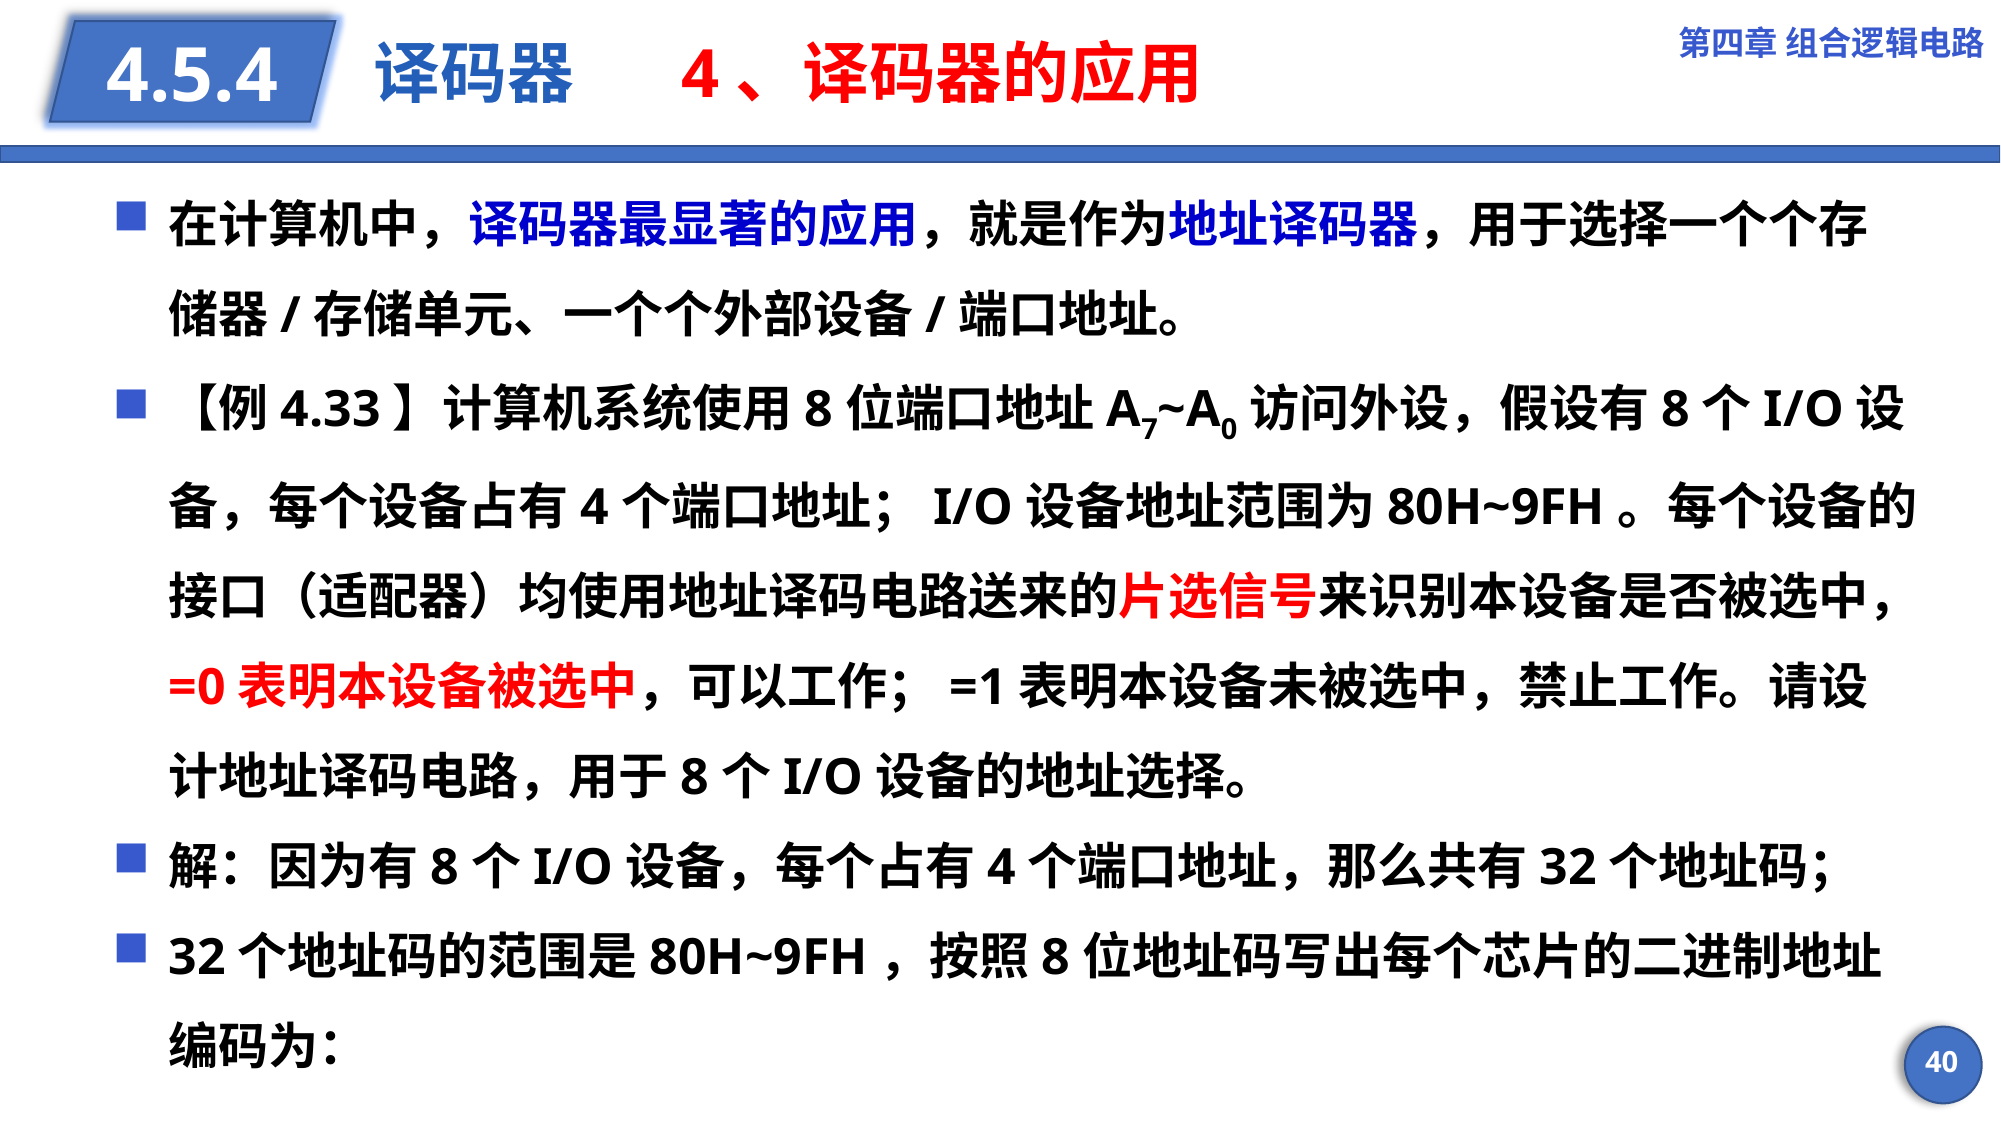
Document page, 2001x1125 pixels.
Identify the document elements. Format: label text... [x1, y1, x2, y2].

slide_number 40 [1895, 1033, 1989, 1094]
footer 第四章 组合逻辑电路 [1654, 0, 2000, 84]
text_box 4.5.4 [48, 20, 337, 123]
title 译码器 4、译码器的应用 [358, 16, 1306, 137]
